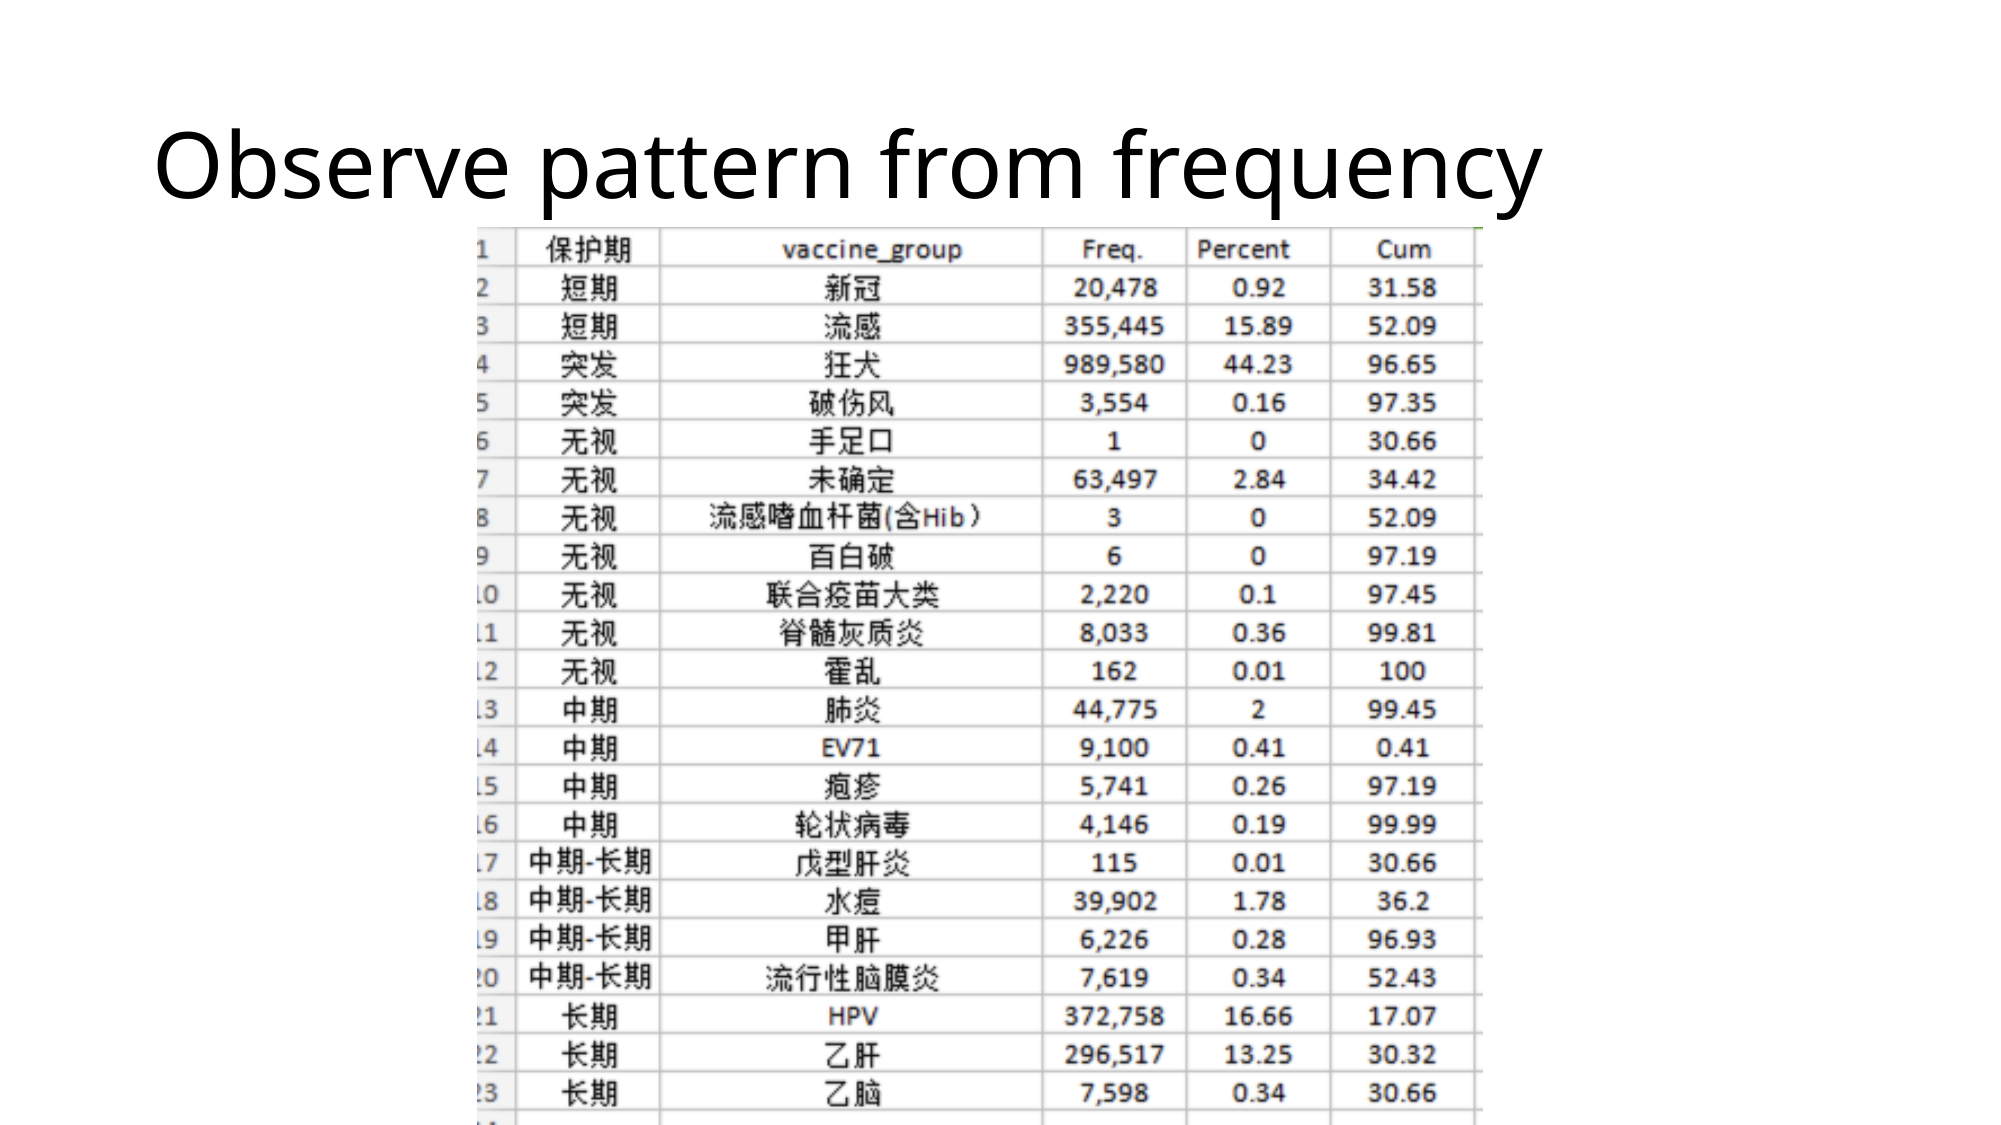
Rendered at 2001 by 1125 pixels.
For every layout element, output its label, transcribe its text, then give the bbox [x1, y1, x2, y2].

title Observe pattern from frequency [137, 59, 1863, 278]
picture [477, 227, 1483, 1125]
